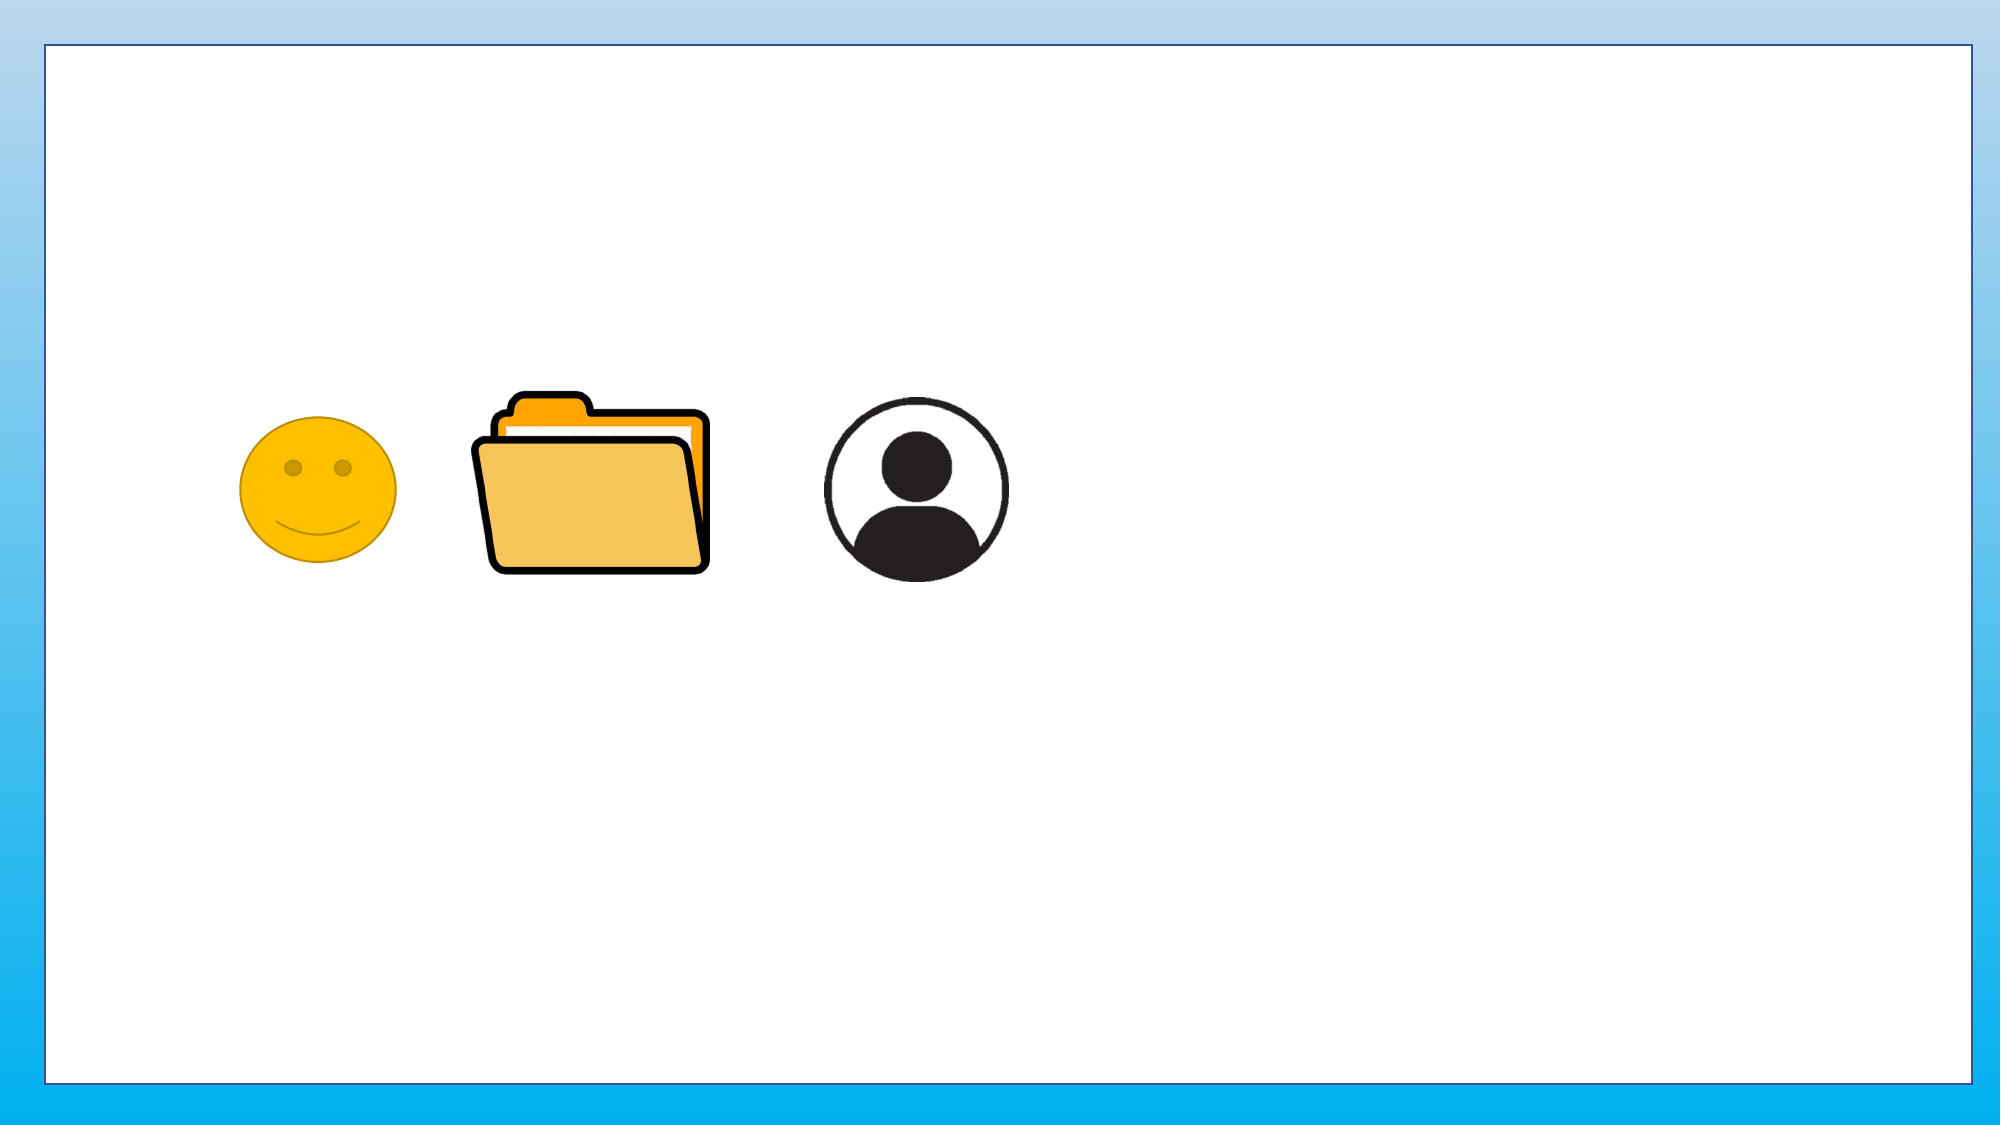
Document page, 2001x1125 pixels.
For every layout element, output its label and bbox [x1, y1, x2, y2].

text_box [239, 416, 397, 564]
picture [824, 397, 1009, 582]
text_box [44, 44, 1973, 1085]
picture [471, 363, 710, 602]
